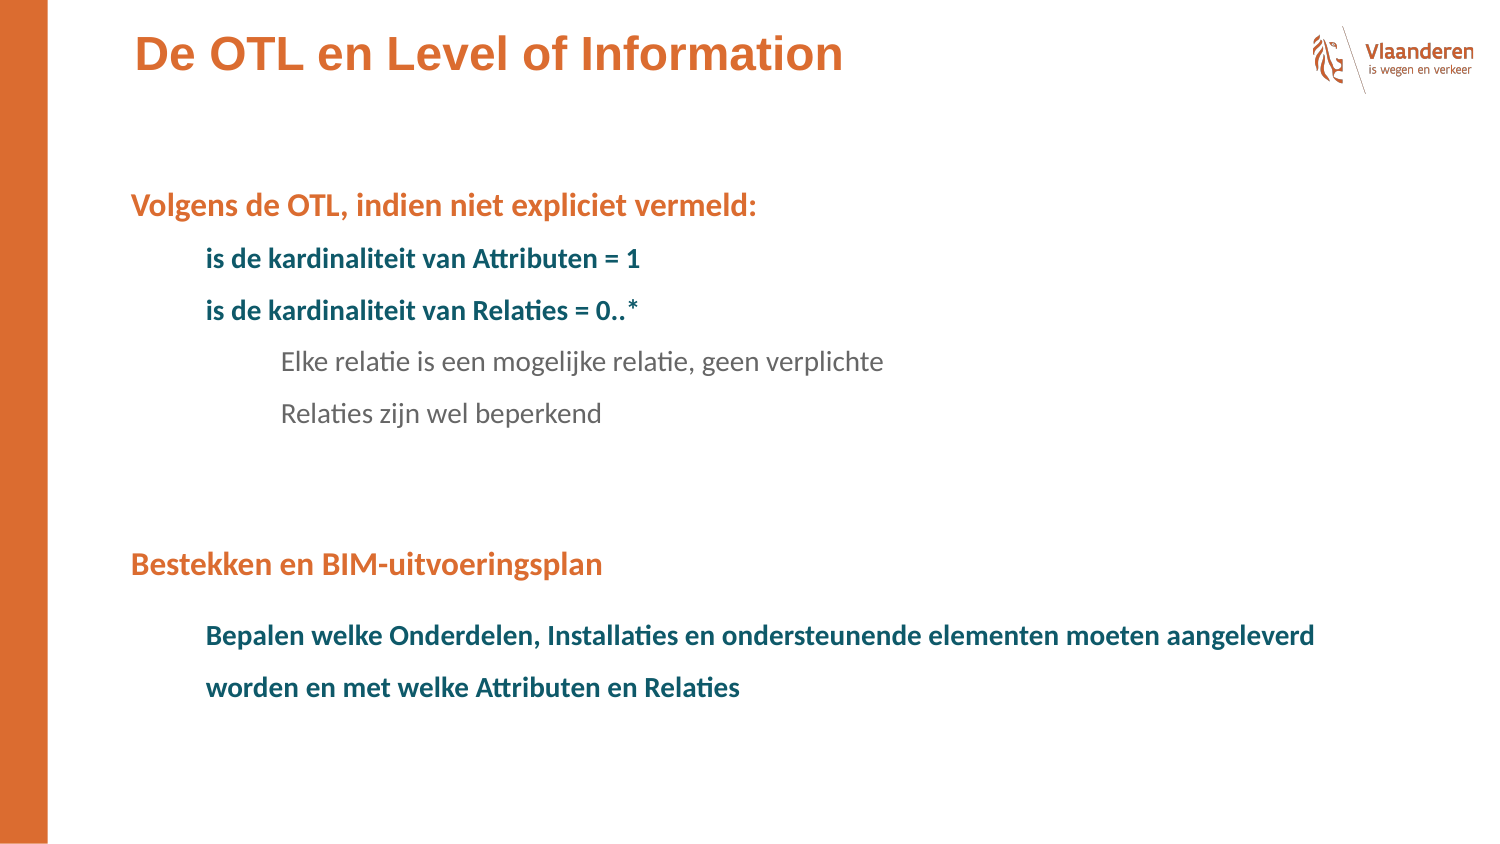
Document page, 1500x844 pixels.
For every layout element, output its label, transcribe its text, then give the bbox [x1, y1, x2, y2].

title De OTL en Level of Information [119, 0, 1178, 94]
picture [1313, 26, 1474, 94]
list Volgens de OTL, indien niet expliciet vermeld: is de kardinaliteit van Attributen = 1 is de kardinaliteit van Relaties = 0..* Elke relatie is een mogelijke relatie, geen verplichte Relaties zijn wel beperkend Bestekken en BIM-uitvoeringsplan Bepalen welke Onderdelen, Installaties en ondersteunende elementen moeten aangeleverd worden en met welke Attributen en Relaties [119, 171, 1384, 808]
